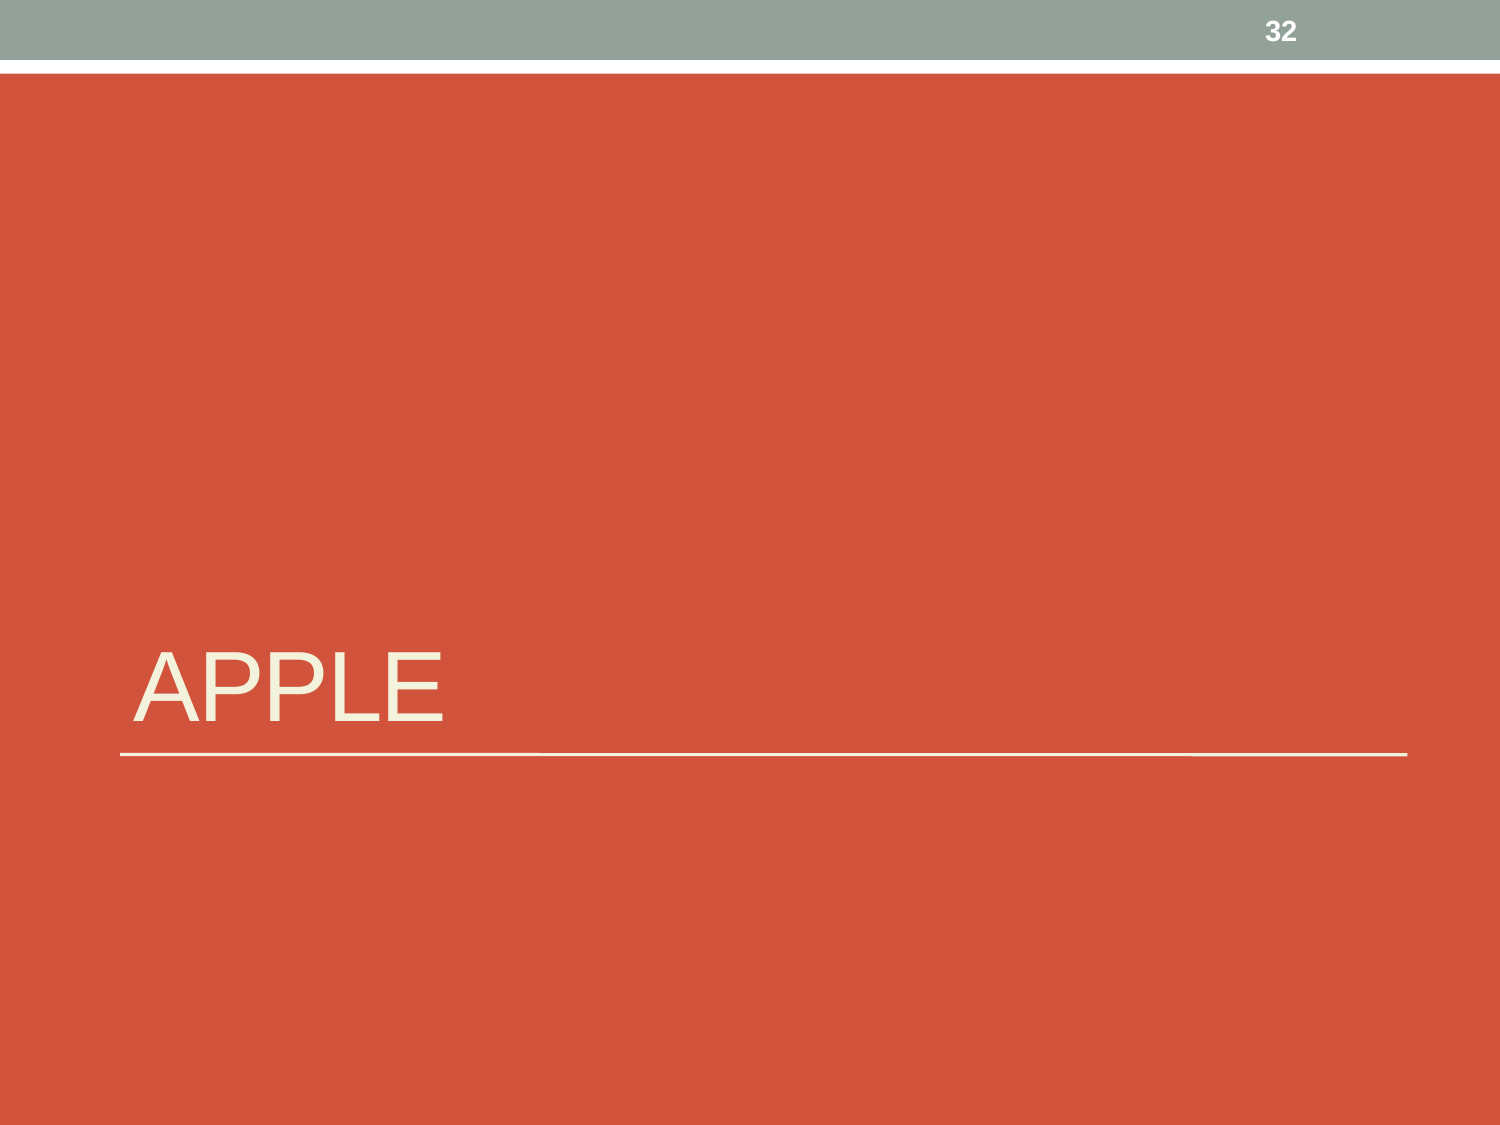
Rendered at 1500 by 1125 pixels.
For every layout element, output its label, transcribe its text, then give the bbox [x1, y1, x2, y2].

title Apple [118, 387, 1394, 749]
slide_number 32 [1250, 3, 1425, 57]
